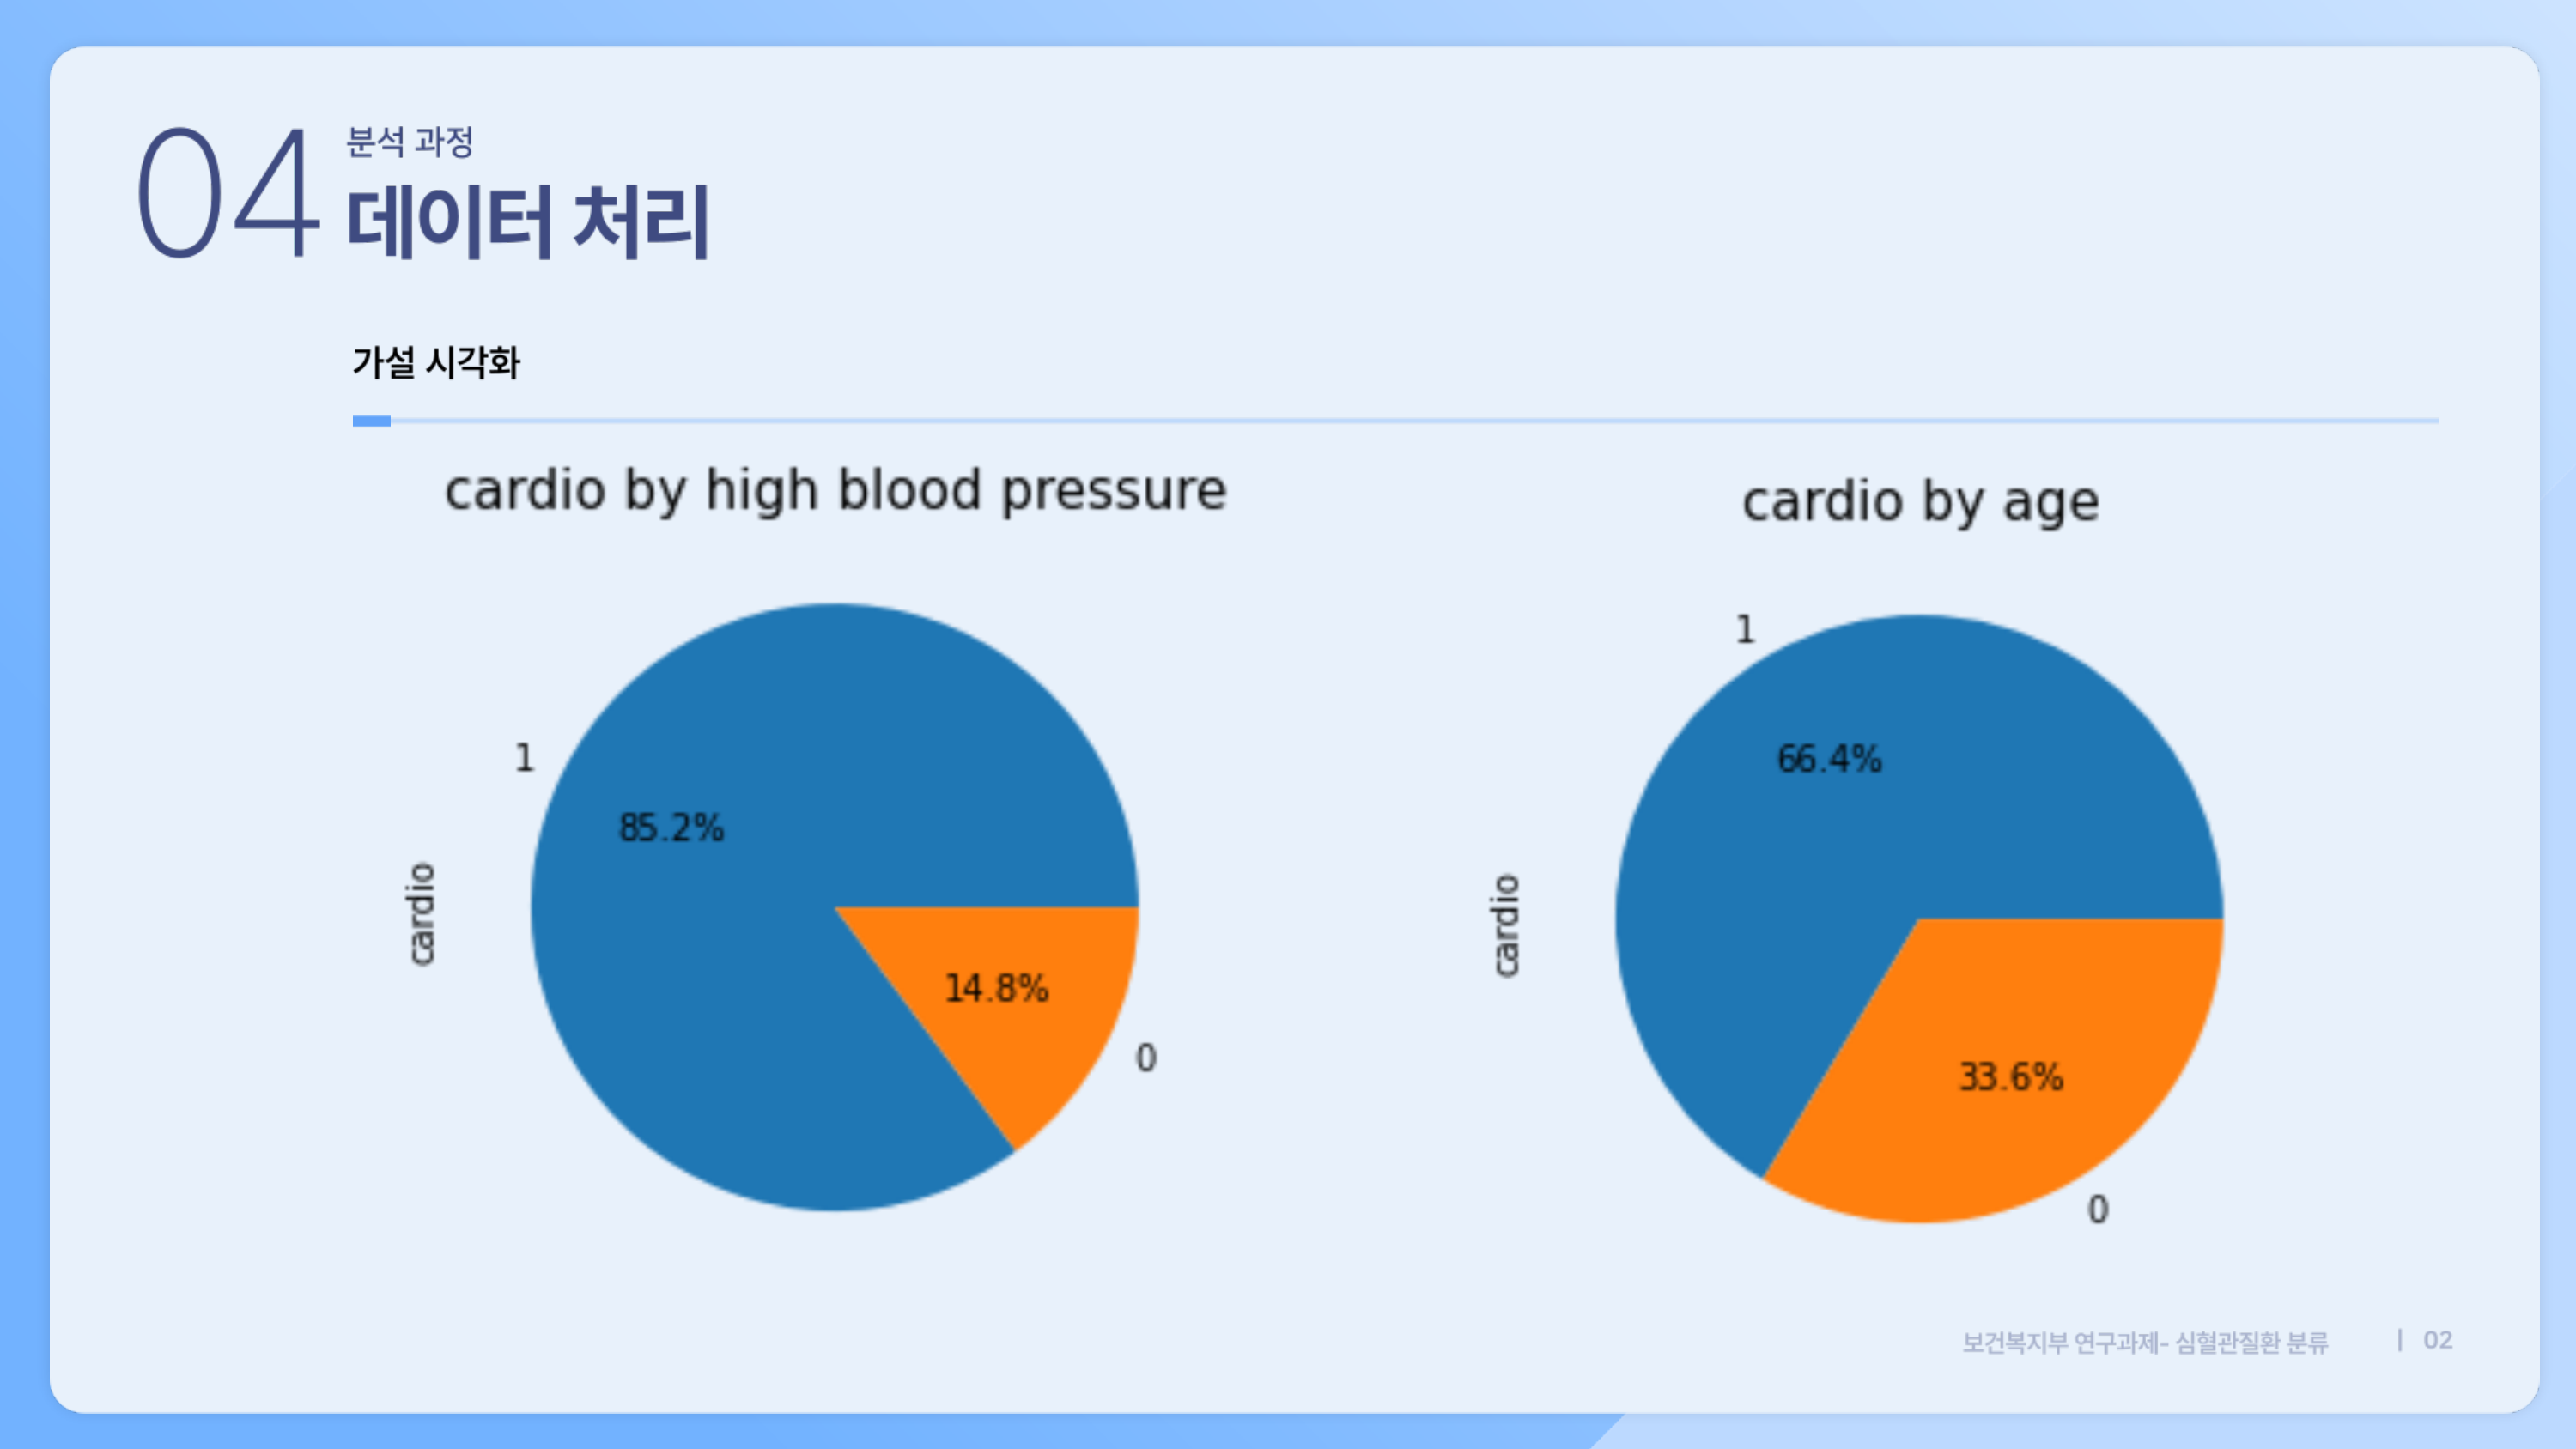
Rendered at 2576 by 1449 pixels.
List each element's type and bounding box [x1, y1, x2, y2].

text_box [0, 0, 2576, 1449]
picture [1958, 1319, 2343, 1370]
text_box [1466, 454, 2322, 1325]
text_box [49, 45, 2540, 1414]
picture [106, 43, 752, 398]
text_box [353, 399, 392, 444]
picture [2379, 1320, 2464, 1363]
text_box [380, 443, 1251, 1313]
text_box [395, 411, 2439, 431]
